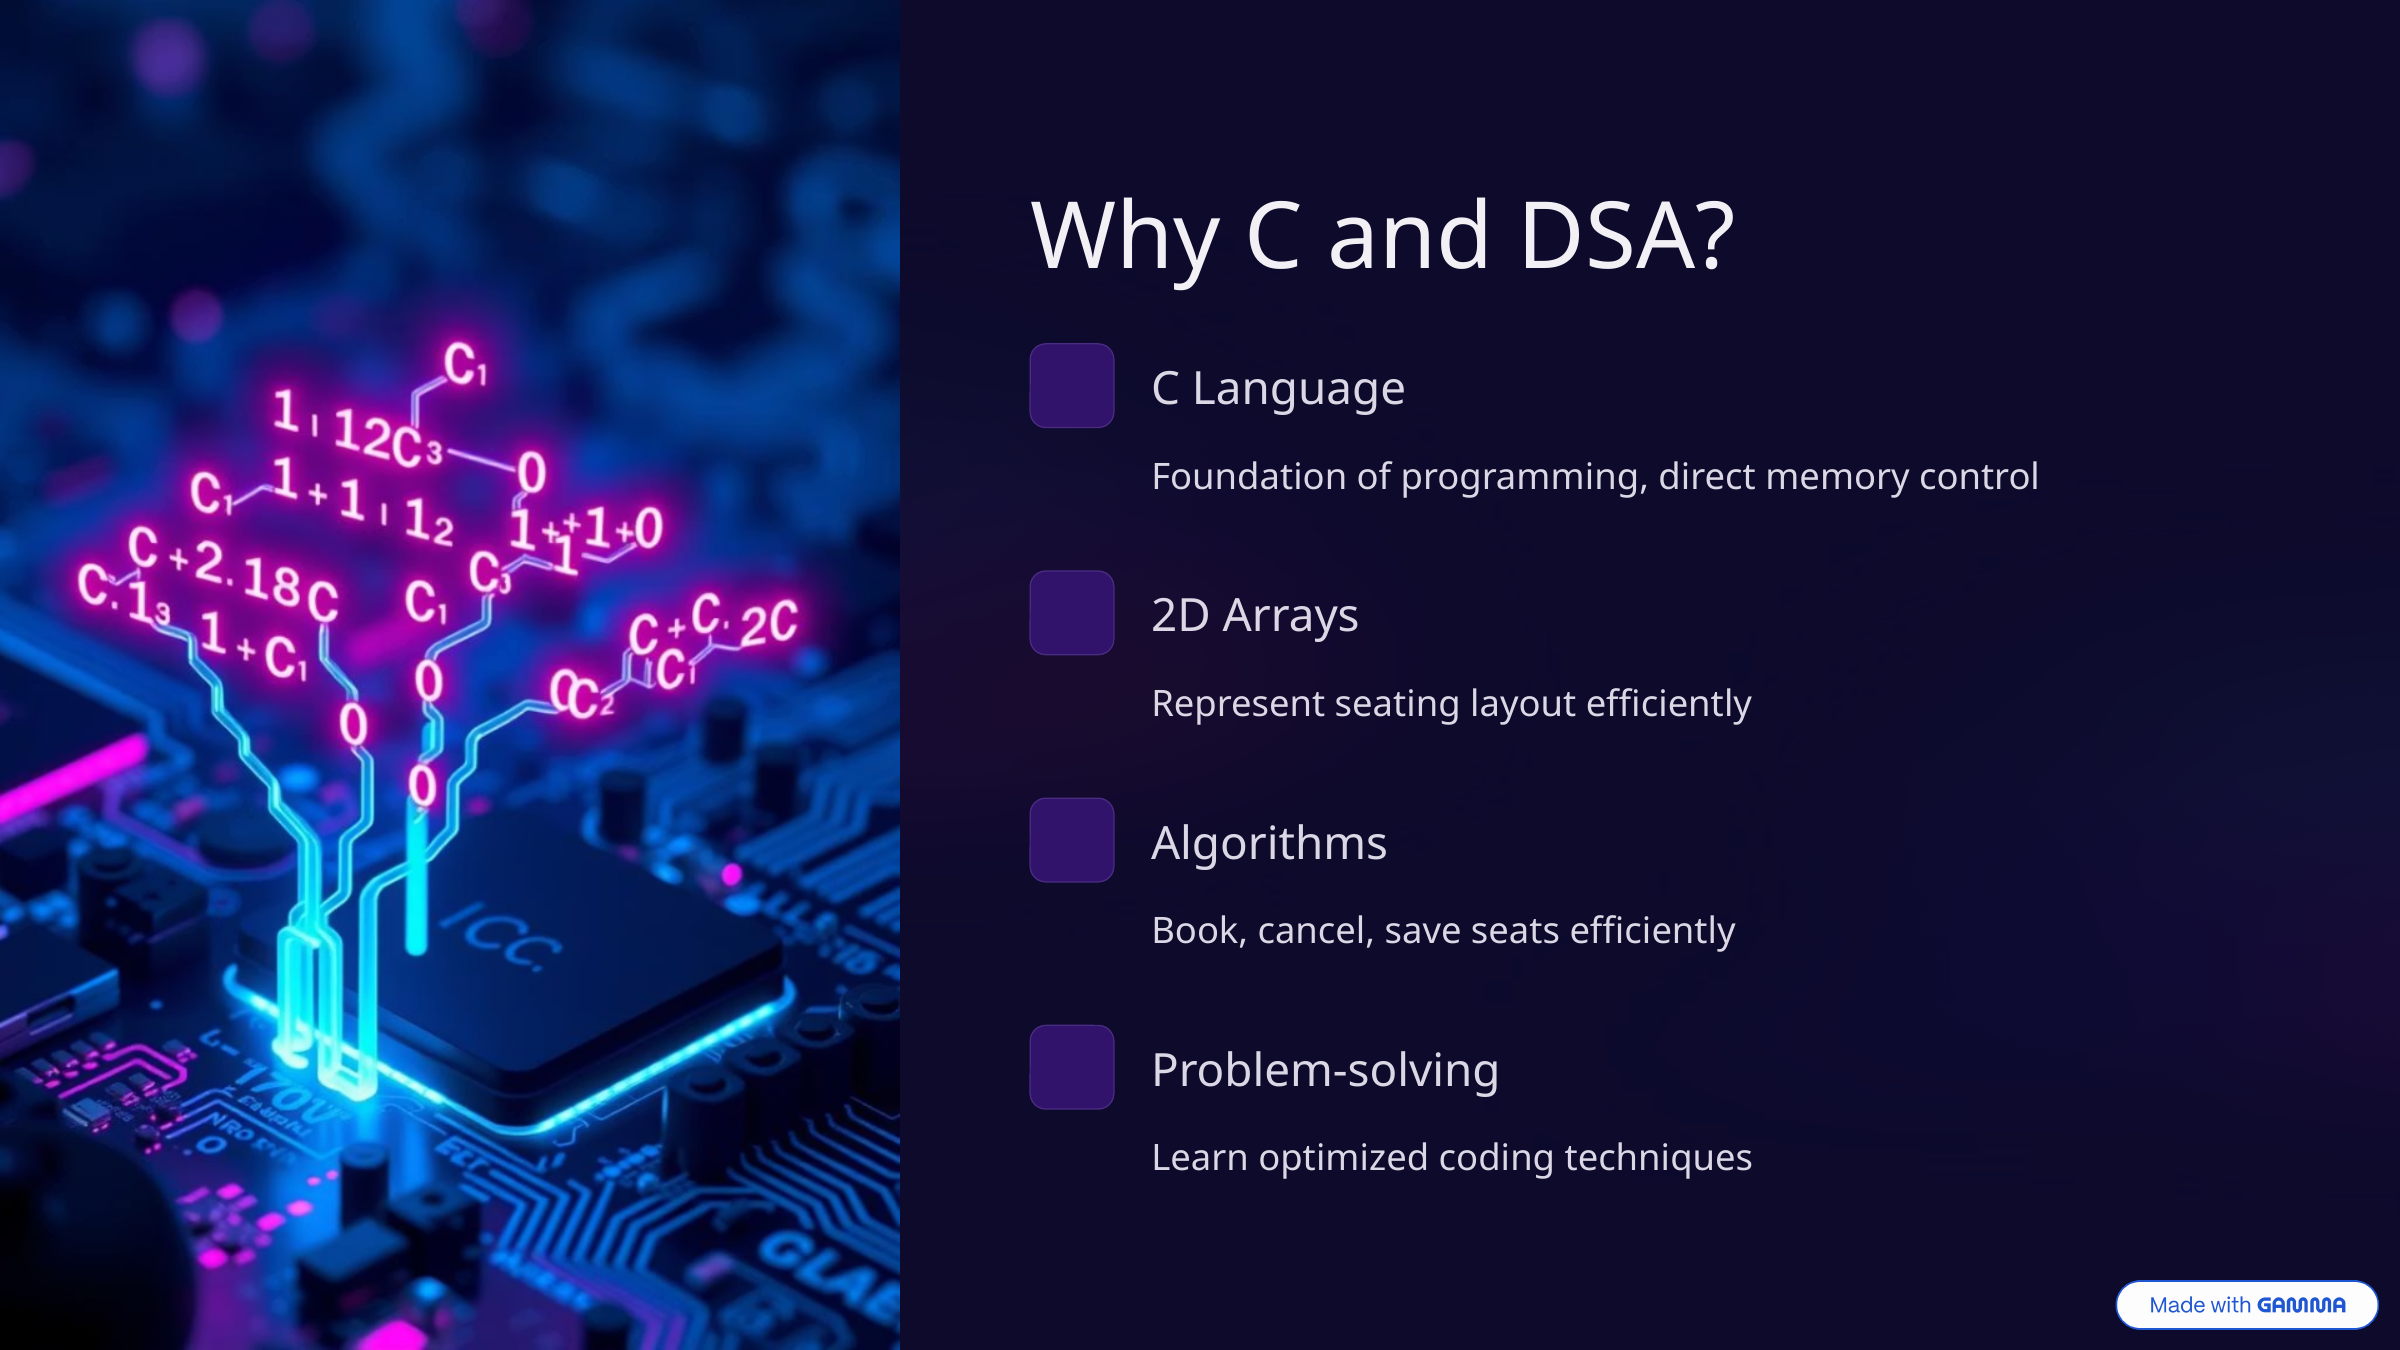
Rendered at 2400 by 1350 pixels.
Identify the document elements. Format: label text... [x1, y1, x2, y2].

text_box Why C and DSA? [1030, 171, 1961, 289]
text_box [1030, 570, 1114, 655]
picture [0, 0, 900, 1350]
text_box Algorithms [1151, 810, 1617, 869]
text_box 2D Arrays [1151, 583, 1617, 642]
picture [2106, 1271, 2389, 1339]
text_box Problem-solving [1151, 1038, 1617, 1097]
text_box [1030, 1025, 1114, 1110]
text_box C Language [1151, 356, 1617, 415]
text_box Foundation of programming, direct memory control [1151, 437, 2270, 497]
text_box [1030, 798, 1114, 882]
text_box Learn optimized coding techniques [1151, 1118, 2270, 1179]
text_box [1030, 343, 1114, 428]
text_box Book, cancel, save seats efficiently [1151, 891, 2270, 951]
text_box Represent seating layout efficiently [1151, 664, 2270, 724]
